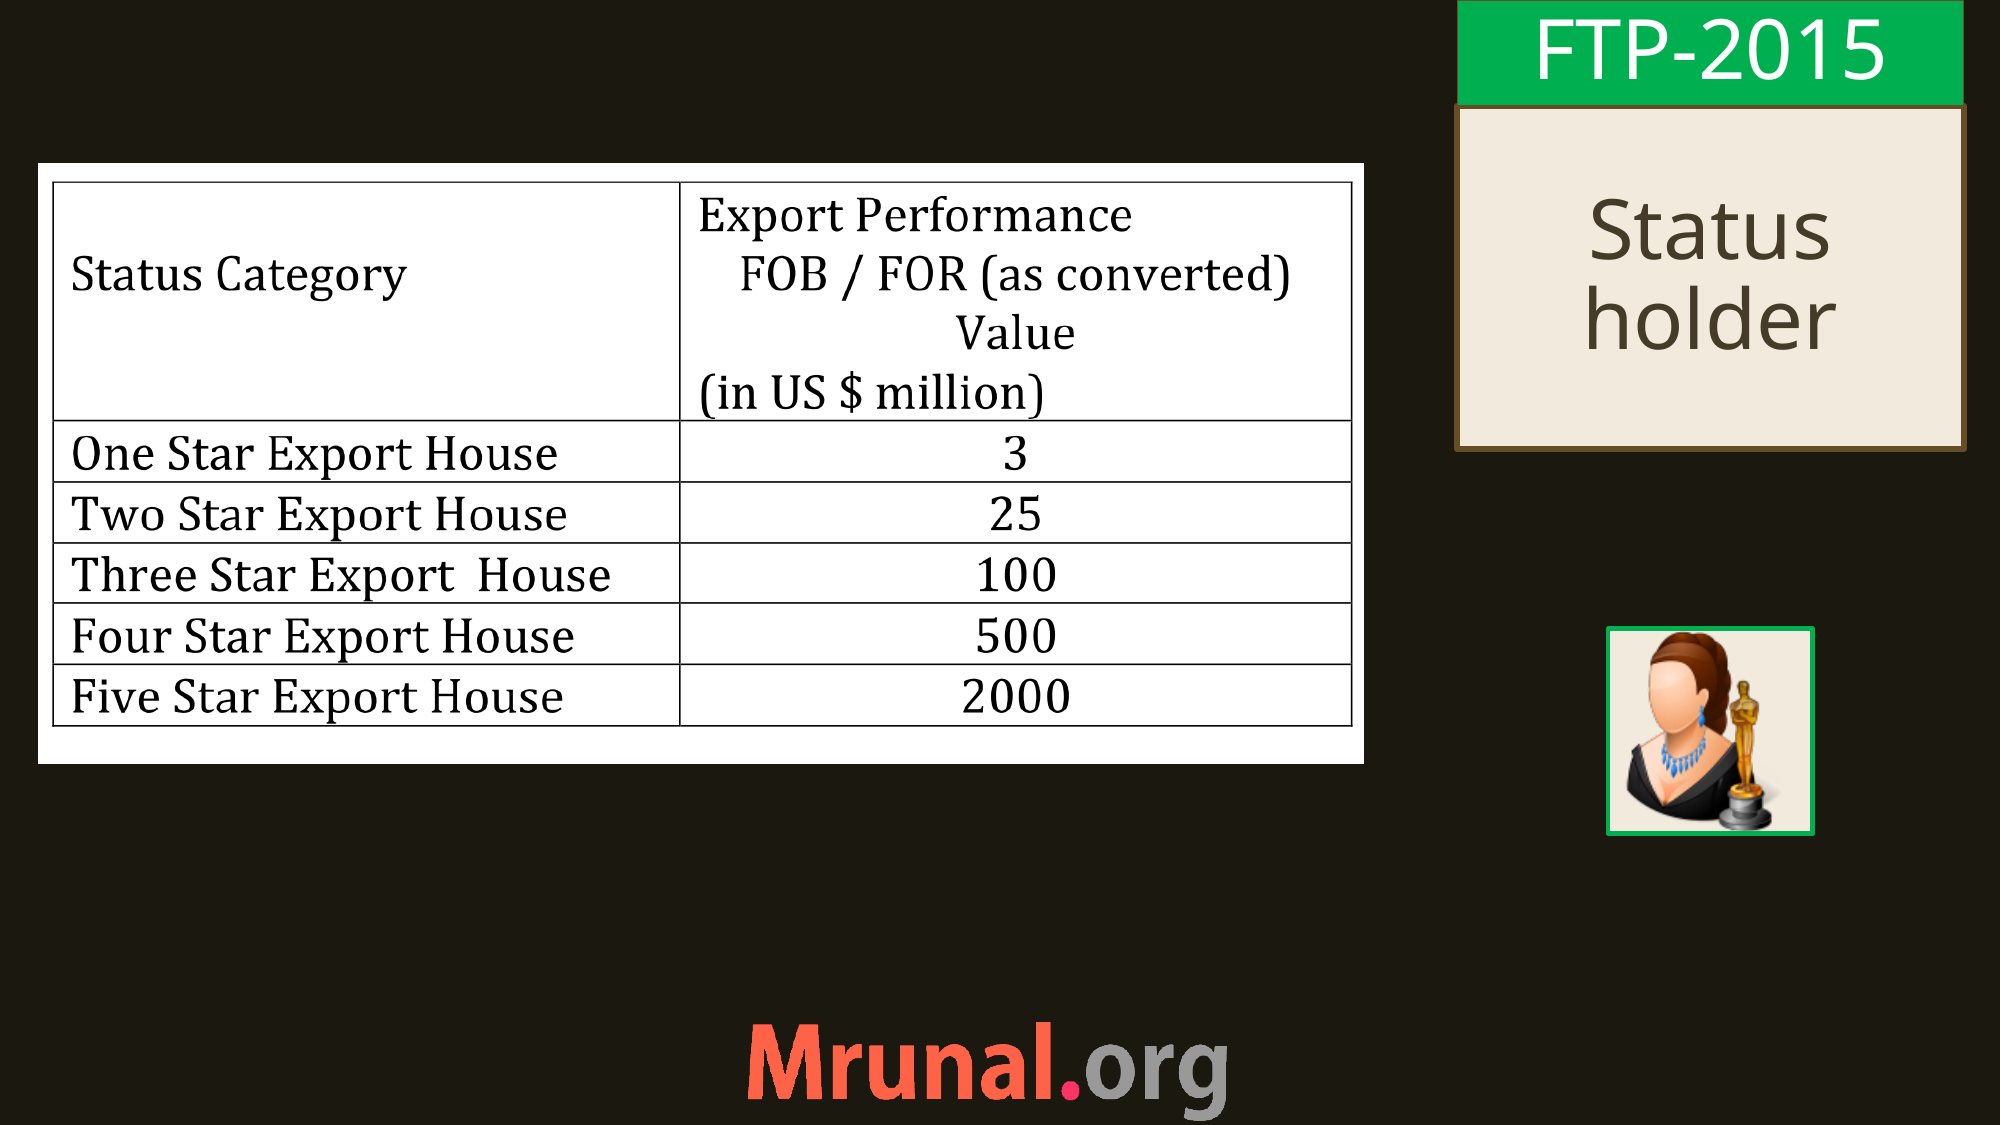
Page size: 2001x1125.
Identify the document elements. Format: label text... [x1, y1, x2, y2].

picture [741, 1005, 1230, 1125]
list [1610, 630, 1811, 832]
list FTP-2015 [1457, 0, 1964, 106]
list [37, 162, 1364, 764]
title Status holder [1454, 103, 1967, 452]
